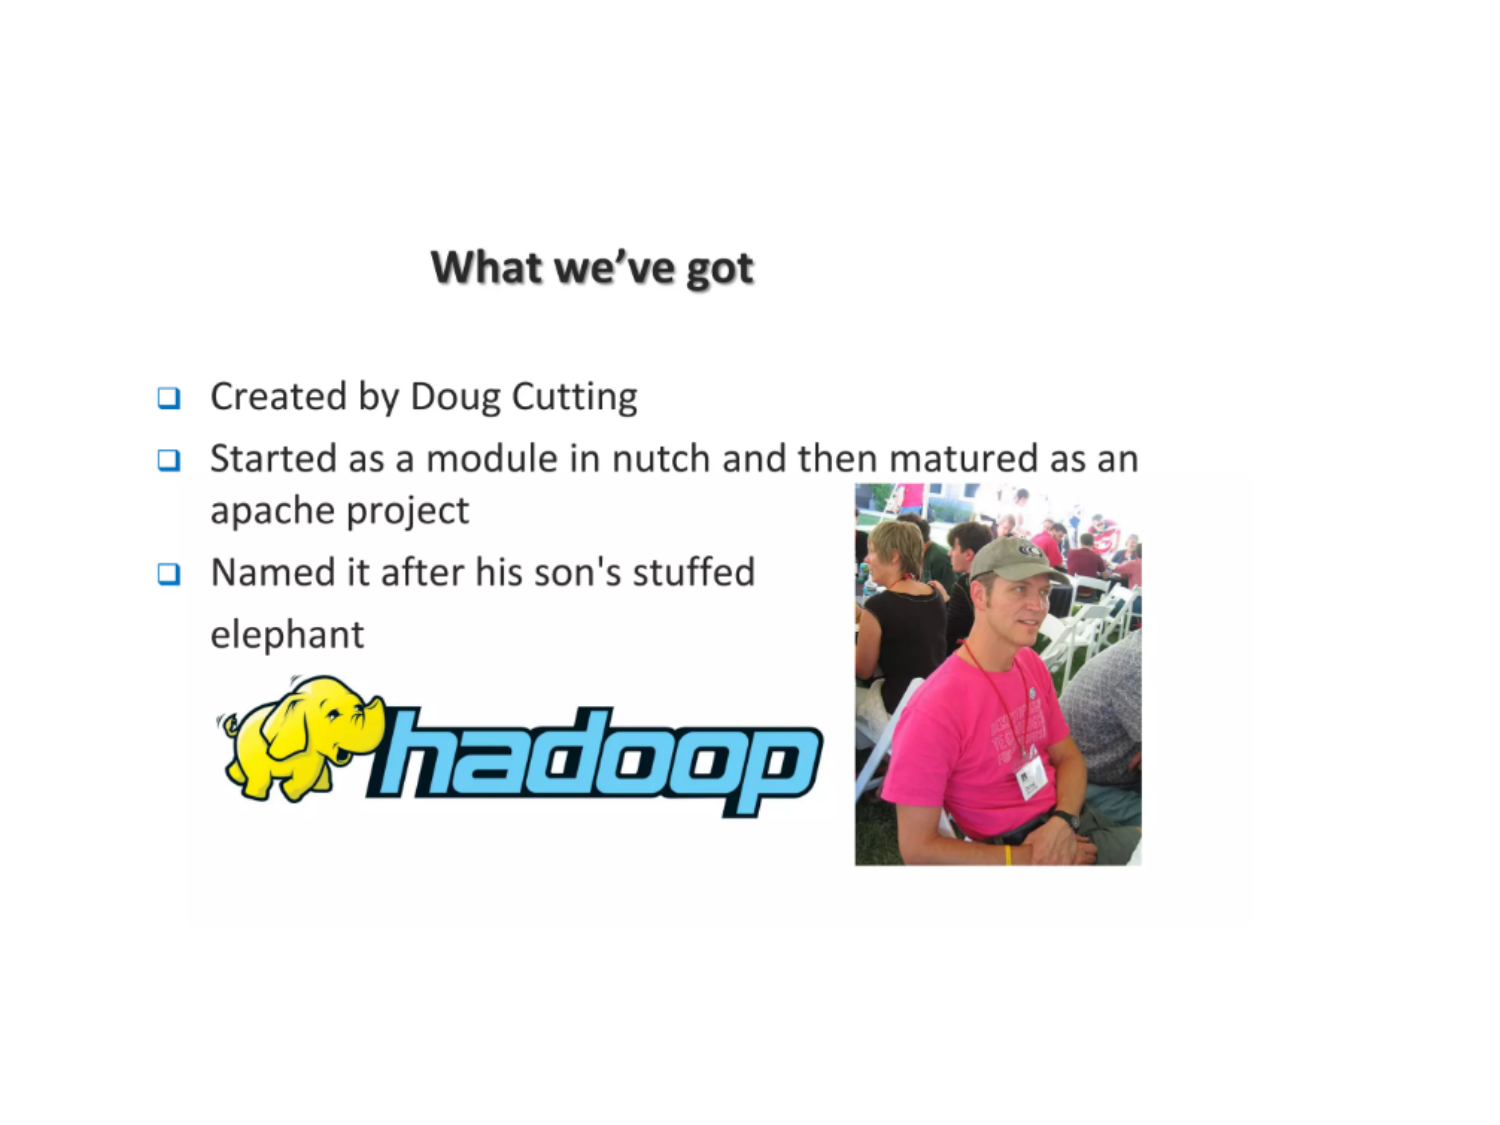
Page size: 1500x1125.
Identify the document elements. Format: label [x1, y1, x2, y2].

list [112, 199, 1404, 926]
